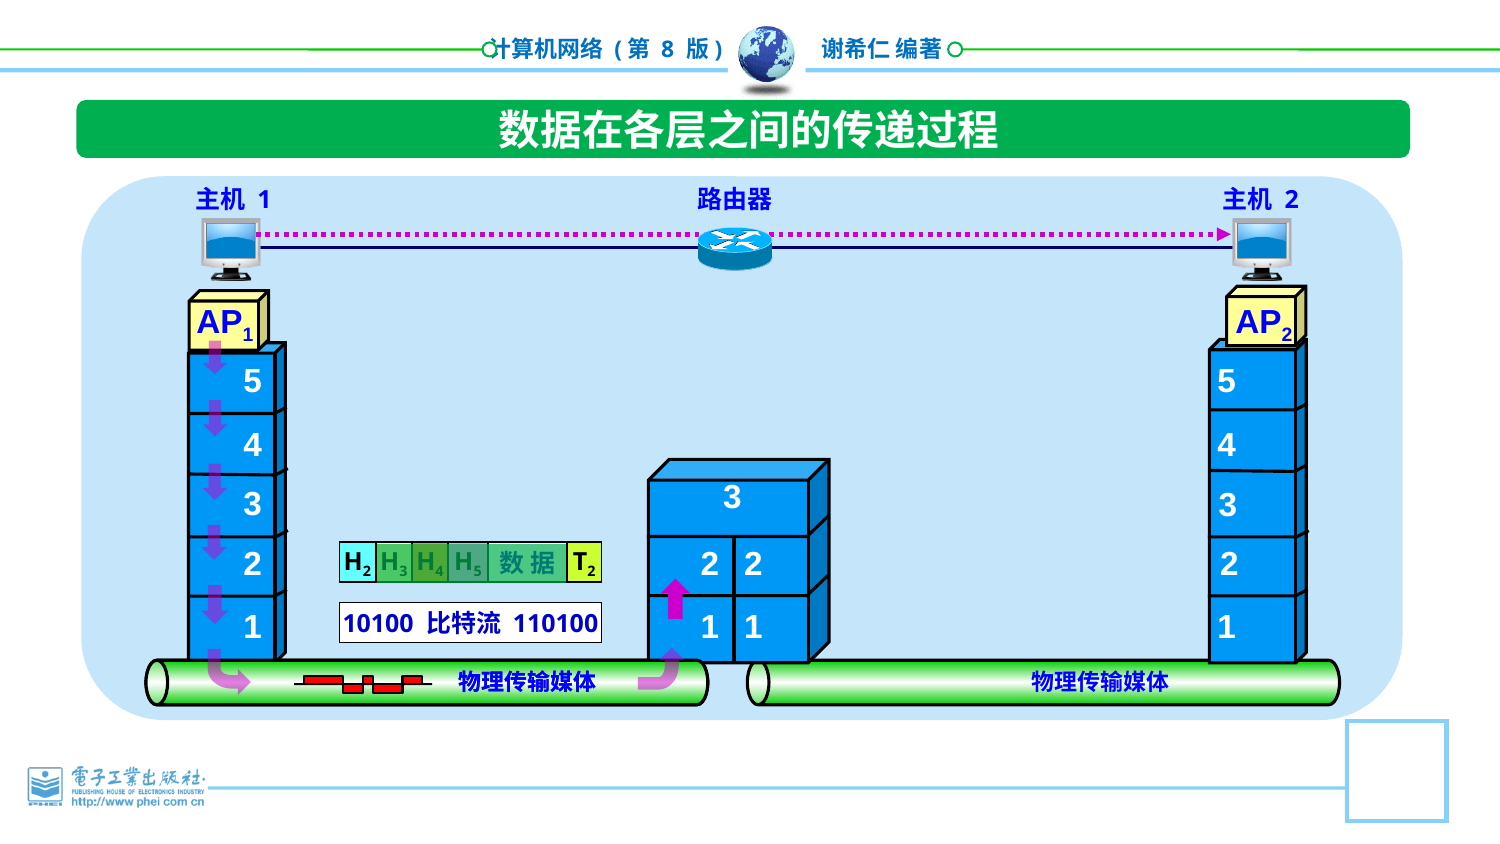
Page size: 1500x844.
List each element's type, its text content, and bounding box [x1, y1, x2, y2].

picture [23, 764, 208, 809]
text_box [339, 541, 602, 584]
text_box [145, 660, 708, 705]
text_box [747, 660, 1340, 705]
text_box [1201, 285, 1309, 663]
picture [736, 24, 796, 99]
text_box 路由器 [682, 176, 788, 221]
text_box [208, 672, 251, 695]
text_box 10100 比特流 110100 [339, 602, 602, 643]
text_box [180, 290, 289, 663]
text_box 主机 2 [1208, 176, 1314, 221]
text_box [646, 459, 830, 663]
text_box [637, 672, 678, 690]
picture [738, 232, 758, 239]
text_box [193, 221, 1226, 290]
picture [697, 226, 773, 242]
list 数据在各层之间的传递过程 [204, 99, 1293, 158]
text_box 物理传输媒体 [443, 660, 612, 703]
text_box 主机 1 [180, 176, 287, 221]
text_box [79, 174, 1405, 723]
text_box 物理传输媒体 [1016, 660, 1185, 703]
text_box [293, 675, 433, 693]
picture [697, 259, 773, 271]
picture [1227, 214, 1296, 283]
picture [196, 214, 265, 283]
picture [713, 232, 734, 238]
picture [712, 241, 732, 251]
picture [737, 242, 759, 250]
